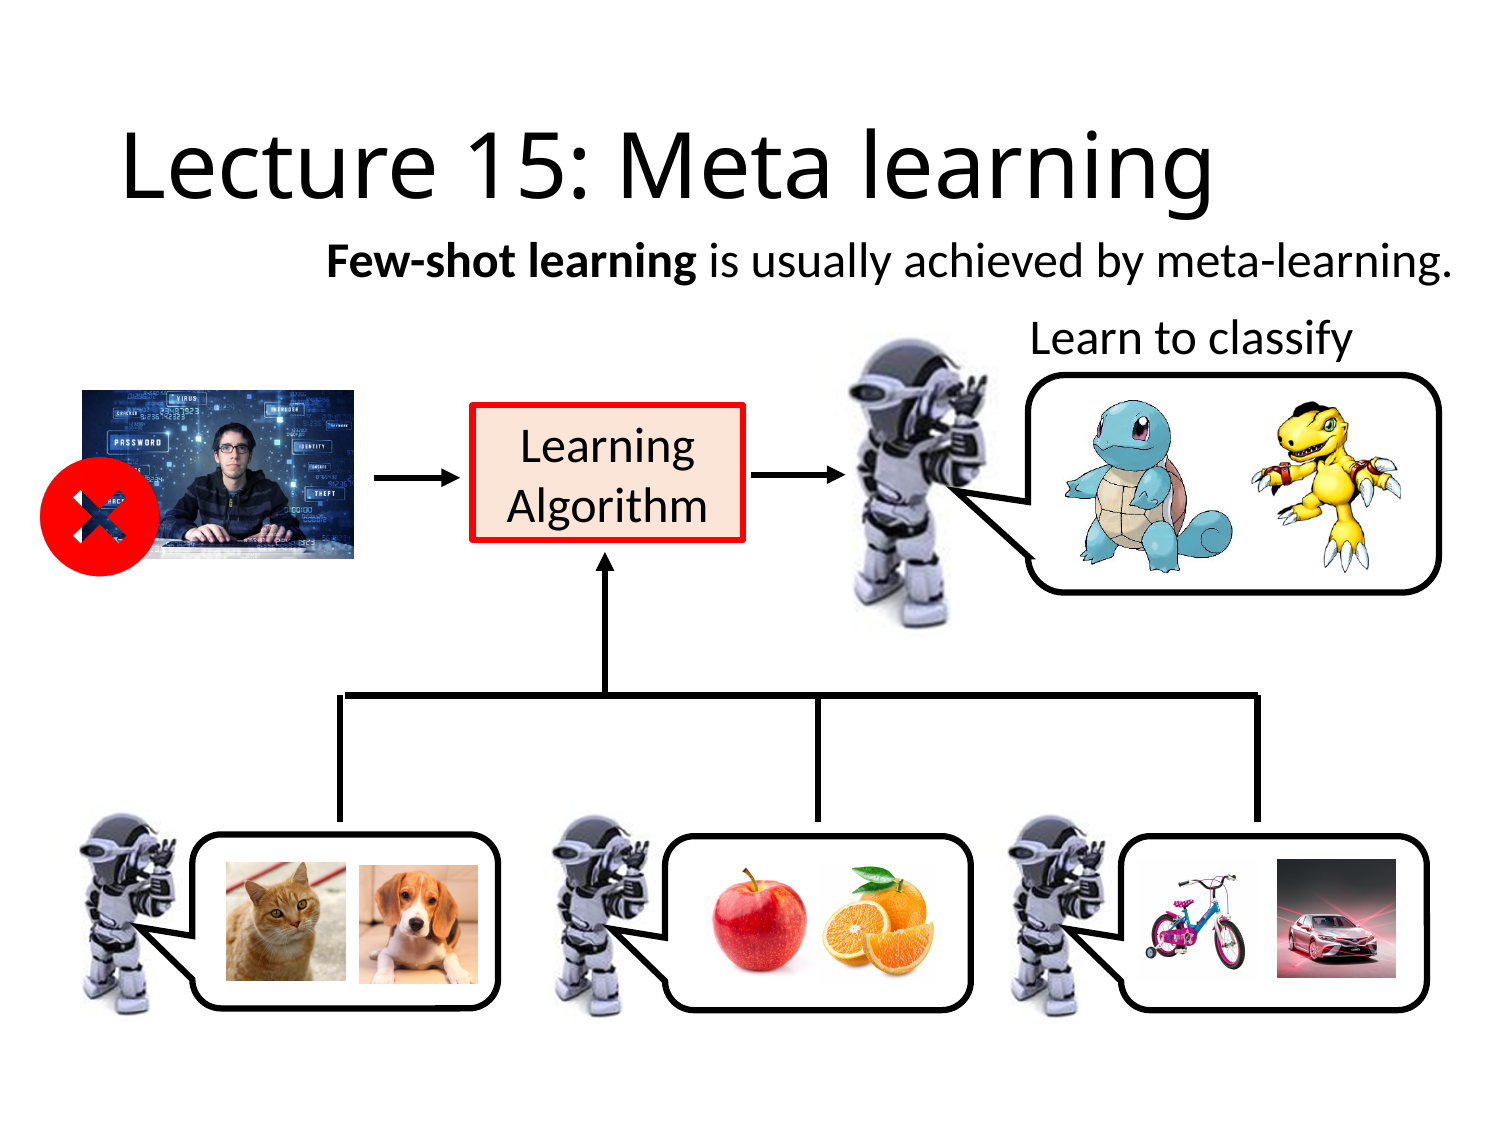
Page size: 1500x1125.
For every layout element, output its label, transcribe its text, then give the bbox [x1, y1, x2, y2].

picture [55, 805, 184, 1022]
text_box Few-shot learning is usually achieved by meta-learning. [311, 219, 1500, 295]
picture [1277, 859, 1396, 978]
text_box Learn to classify [1014, 296, 1392, 372]
picture [24, 390, 354, 592]
picture [816, 328, 999, 639]
title Lecture 15: Meta learning [103, 59, 1397, 278]
text_box Learning Algorithm [472, 405, 743, 540]
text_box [1027, 375, 1439, 593]
text_box [1112, 835, 1428, 1011]
picture [984, 807, 1113, 1024]
picture [700, 859, 937, 983]
picture [1139, 861, 1258, 980]
picture [528, 807, 657, 1024]
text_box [192, 834, 499, 1009]
text_box [656, 835, 972, 1011]
